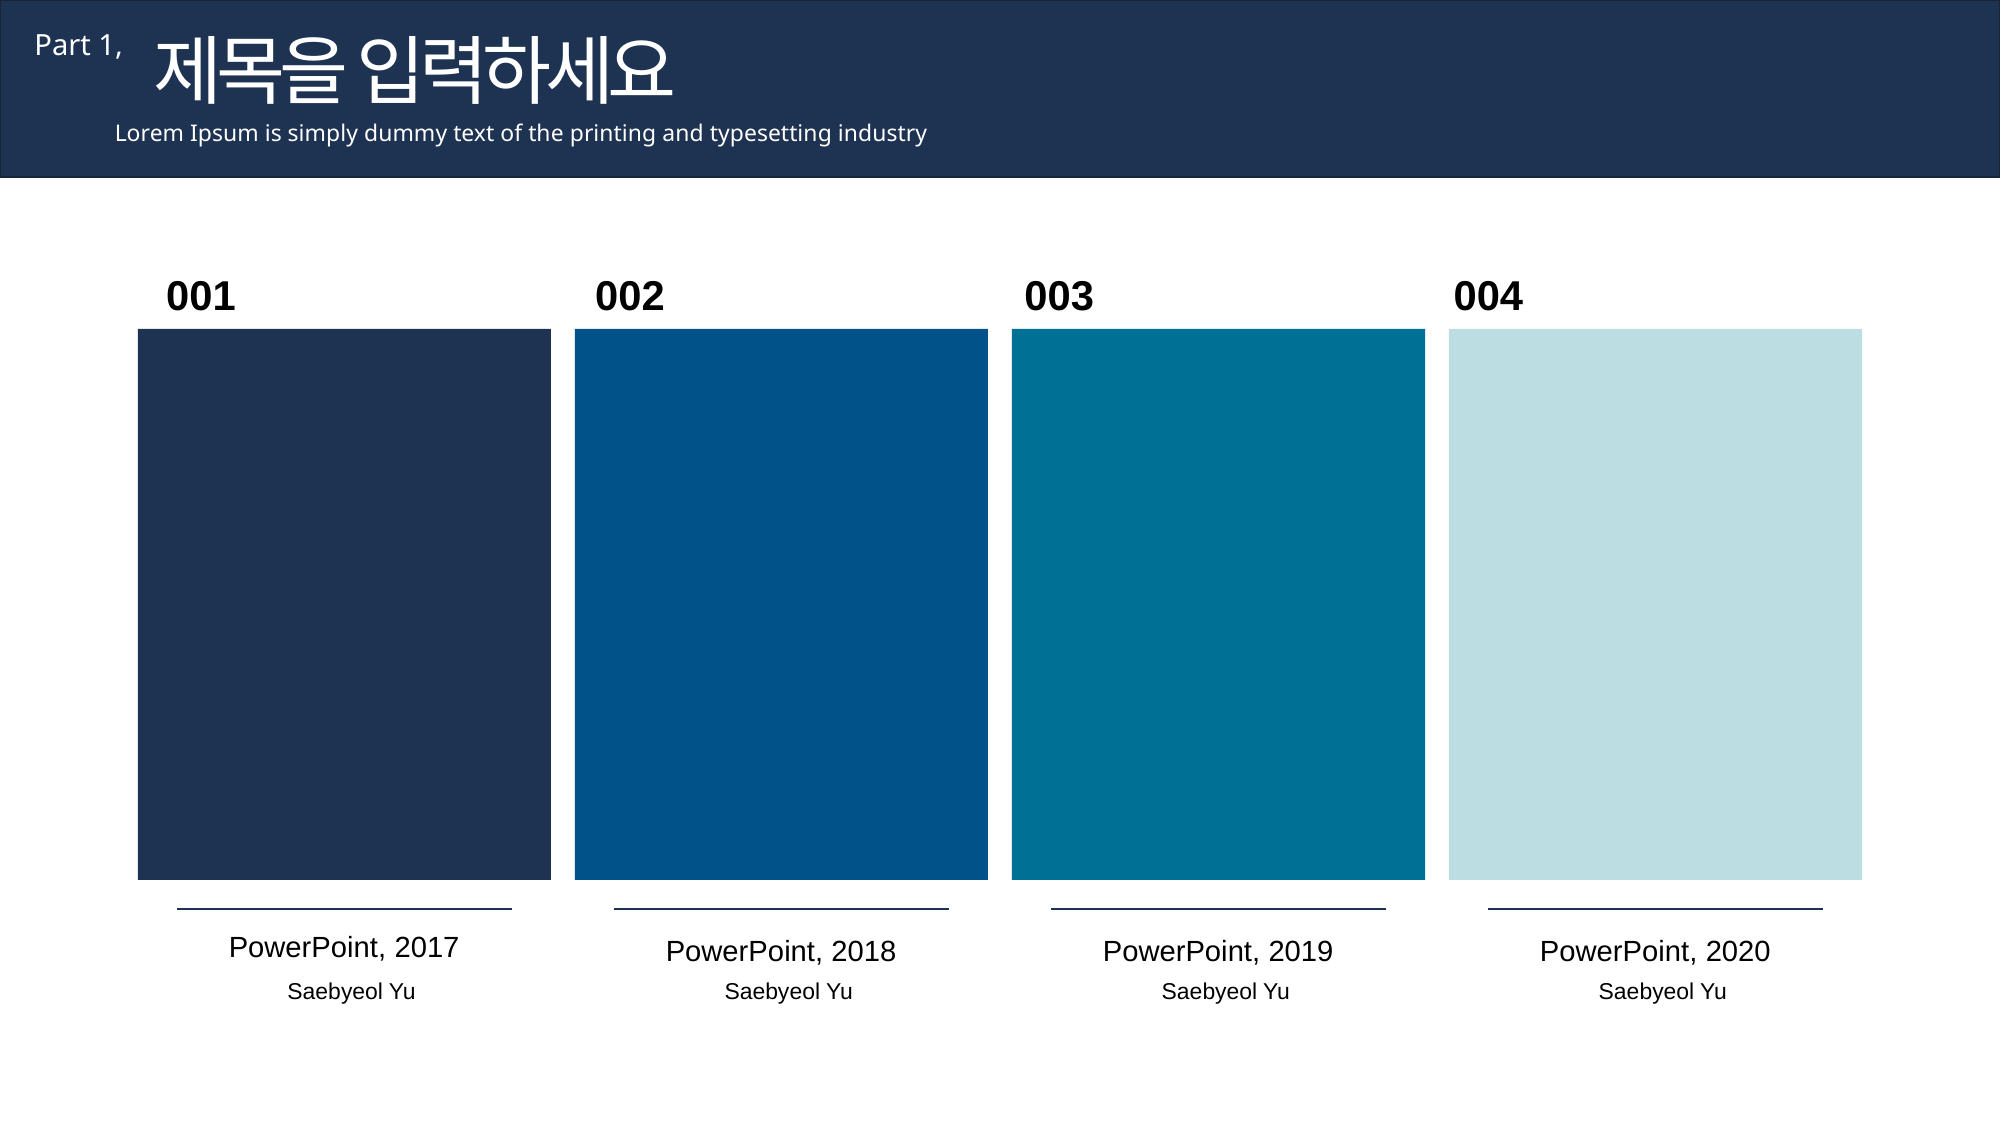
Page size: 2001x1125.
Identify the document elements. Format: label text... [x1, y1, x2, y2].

text_box 004 [1438, 261, 1574, 326]
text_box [614, 908, 949, 1013]
text_box Lorem Ipsum is simply dummy text of the printing and typesetting industry [99, 110, 943, 154]
text_box [0, 0, 2000, 178]
text_box 제목을 입력하세요 [139, 16, 692, 110]
text_box 003 [1009, 261, 1145, 326]
text_box 001 [151, 261, 560, 326]
text_box [574, 328, 989, 881]
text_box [1051, 908, 1386, 1013]
text_box 002 [580, 261, 715, 326]
text_box [1448, 328, 1863, 881]
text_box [1488, 908, 1823, 1013]
text_box Part 1, [19, 19, 146, 69]
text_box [177, 908, 512, 1013]
text_box [137, 328, 552, 881]
text_box [1011, 328, 1426, 881]
